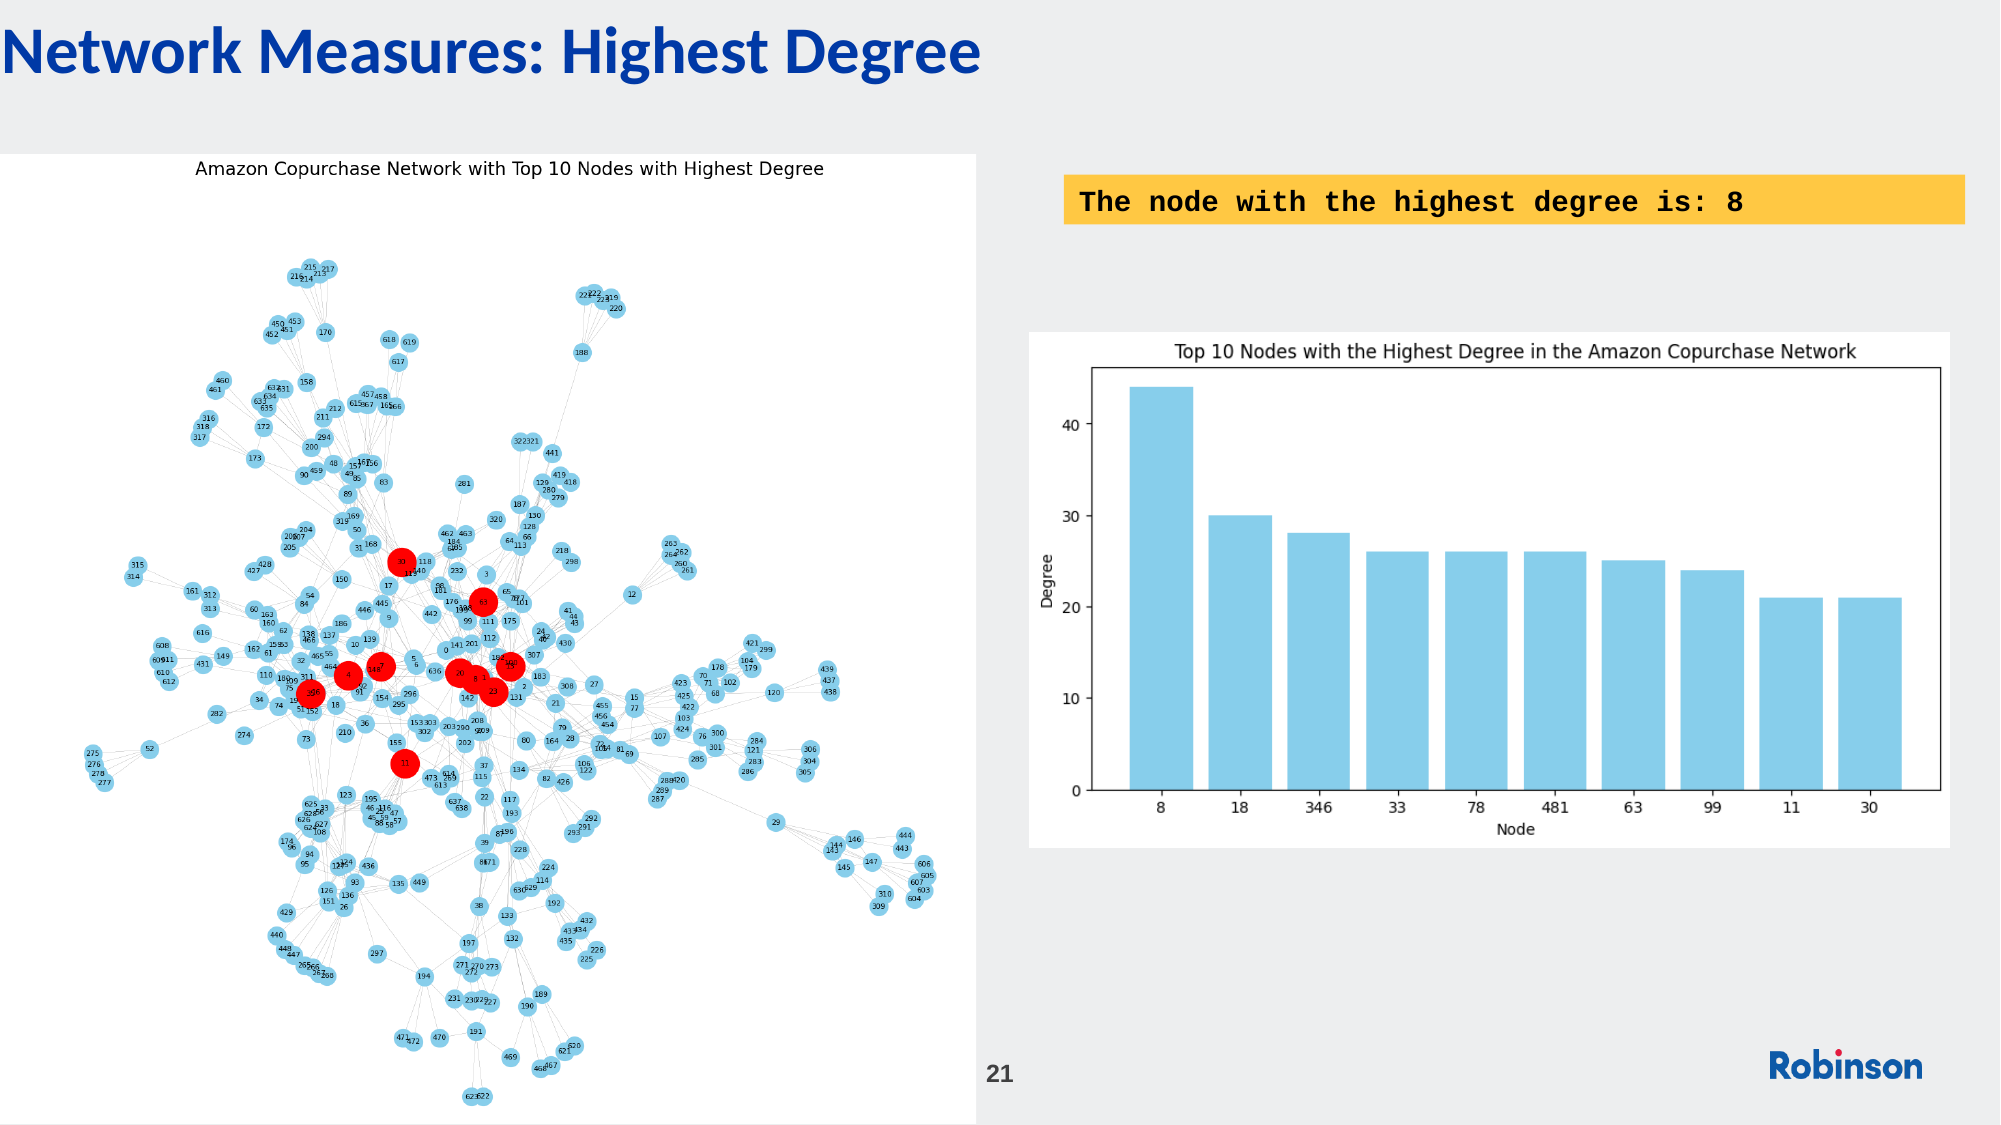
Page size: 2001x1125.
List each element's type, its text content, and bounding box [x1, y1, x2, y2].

slide_number 21 [981, 1042, 1225, 1103]
picture [1770, 1049, 1922, 1079]
text_box The node with the highest degree is: 8 [1063, 174, 1966, 225]
title Network Measures: Highest Degree [1, 14, 1877, 88]
picture [0, 153, 977, 1124]
picture [1028, 332, 1951, 849]
